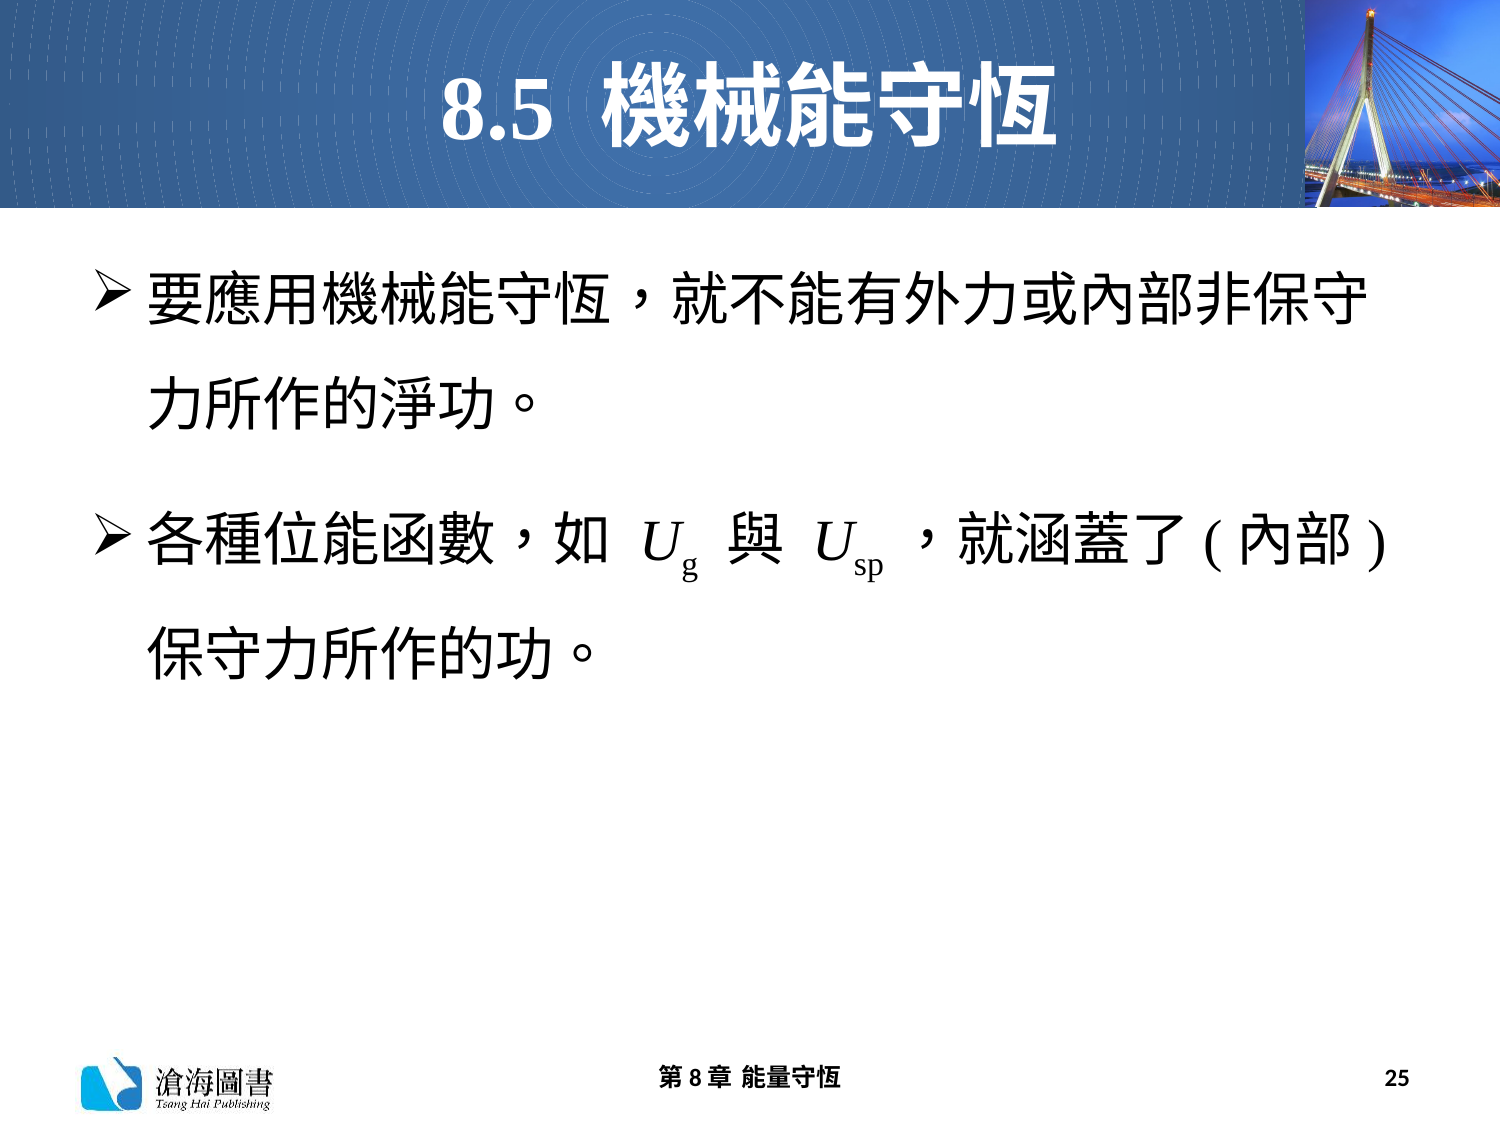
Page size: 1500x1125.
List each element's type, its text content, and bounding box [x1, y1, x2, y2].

title 8.5 機械能守恆 [75, 21, 1425, 185]
list 要應用機械能守恆，就不能有外力或內部非保守力所作的淨功。 各種位能函數，如 Ug 與 Usp，就涵蓋了(內部)保守力所作的功。 [75, 219, 1425, 1043]
picture [1305, 0, 1500, 207]
picture [75, 1049, 274, 1118]
slide_number 25 [1074, 1046, 1425, 1107]
footer 第8章 能量守恆 [512, 1046, 988, 1107]
